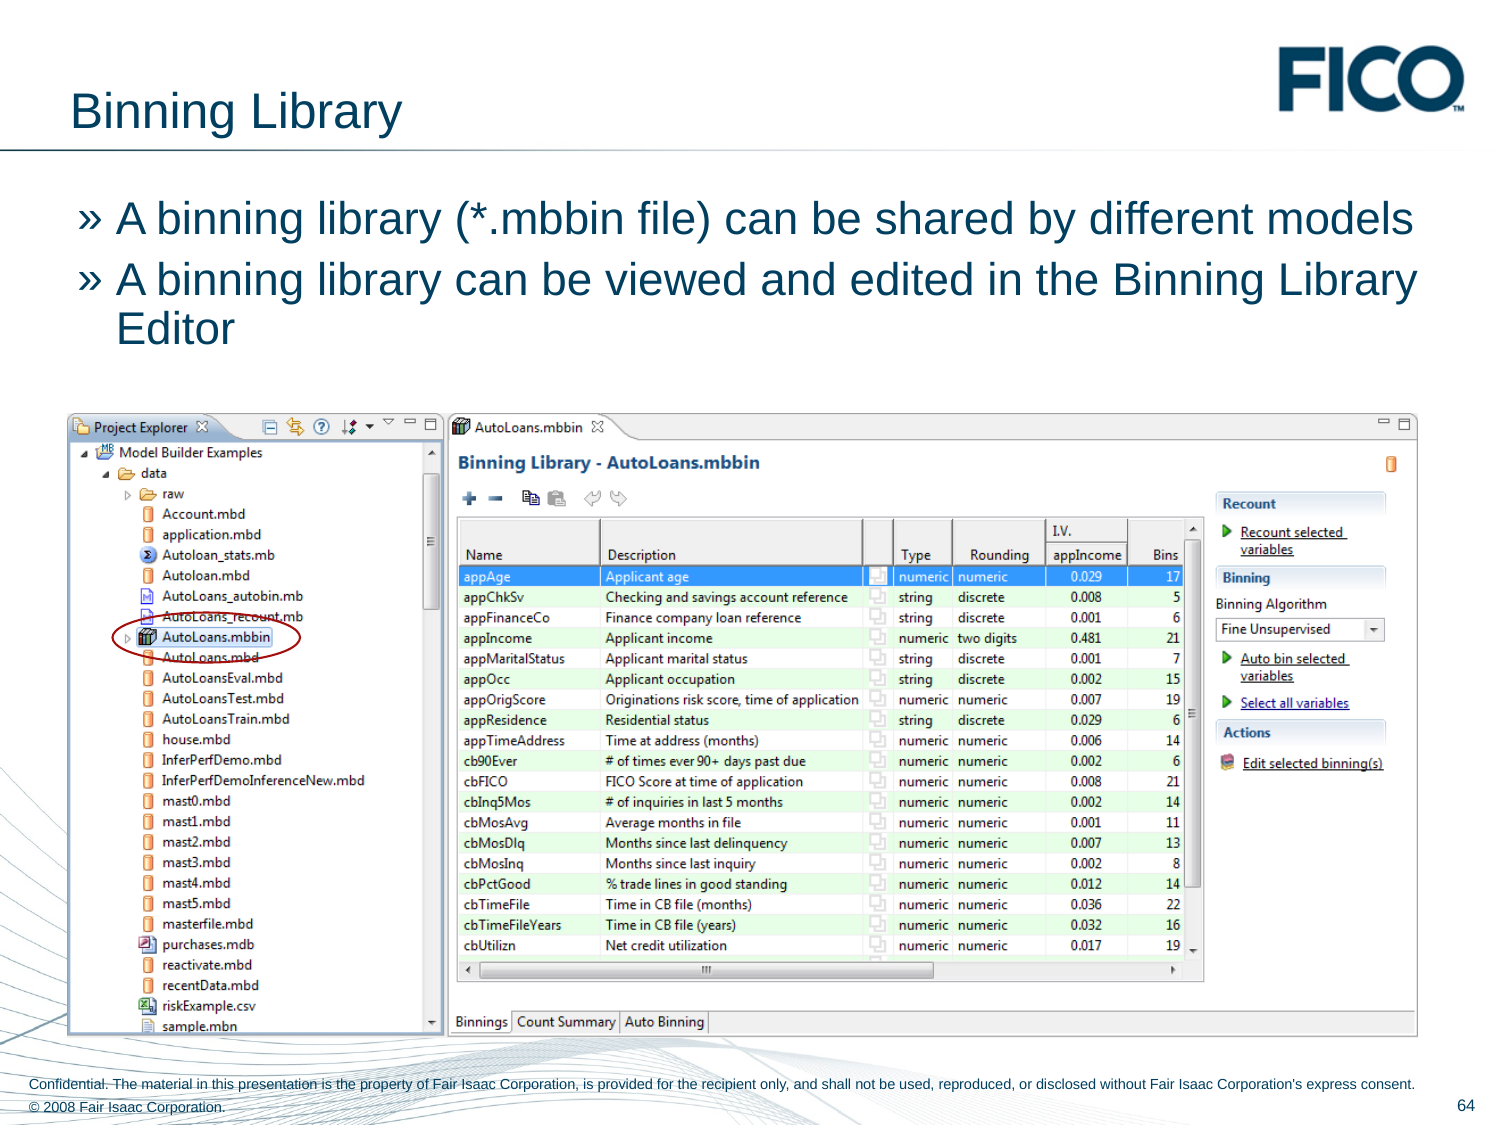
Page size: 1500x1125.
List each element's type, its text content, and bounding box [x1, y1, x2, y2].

picture [0, 0, 1500, 1125]
title Binning Library [62, 0, 1463, 139]
list A binning library (*.mbbin file) can be shared by different models A binning library can be viewed and edited in the Binning Library Editor [62, 187, 1463, 367]
